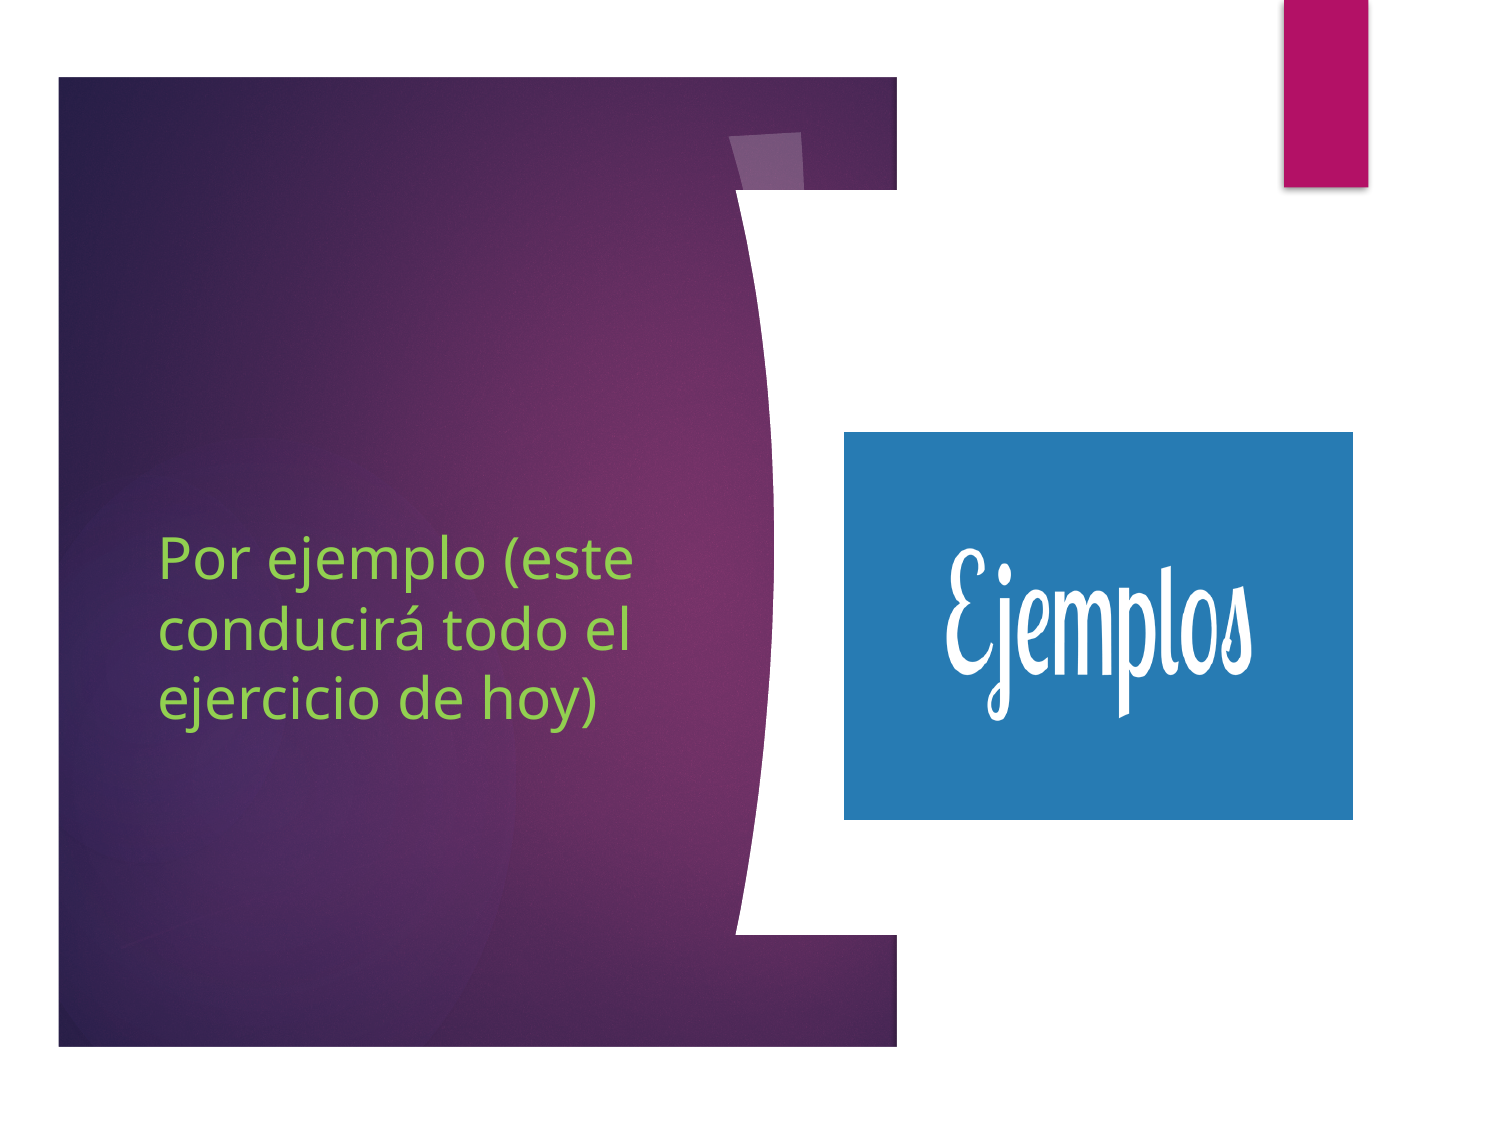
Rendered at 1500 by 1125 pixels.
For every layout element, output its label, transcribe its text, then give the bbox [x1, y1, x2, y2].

picture [844, 432, 1353, 820]
title Por ejemplo (este conducirá todo el ejercicio de hoy) [142, 439, 678, 814]
